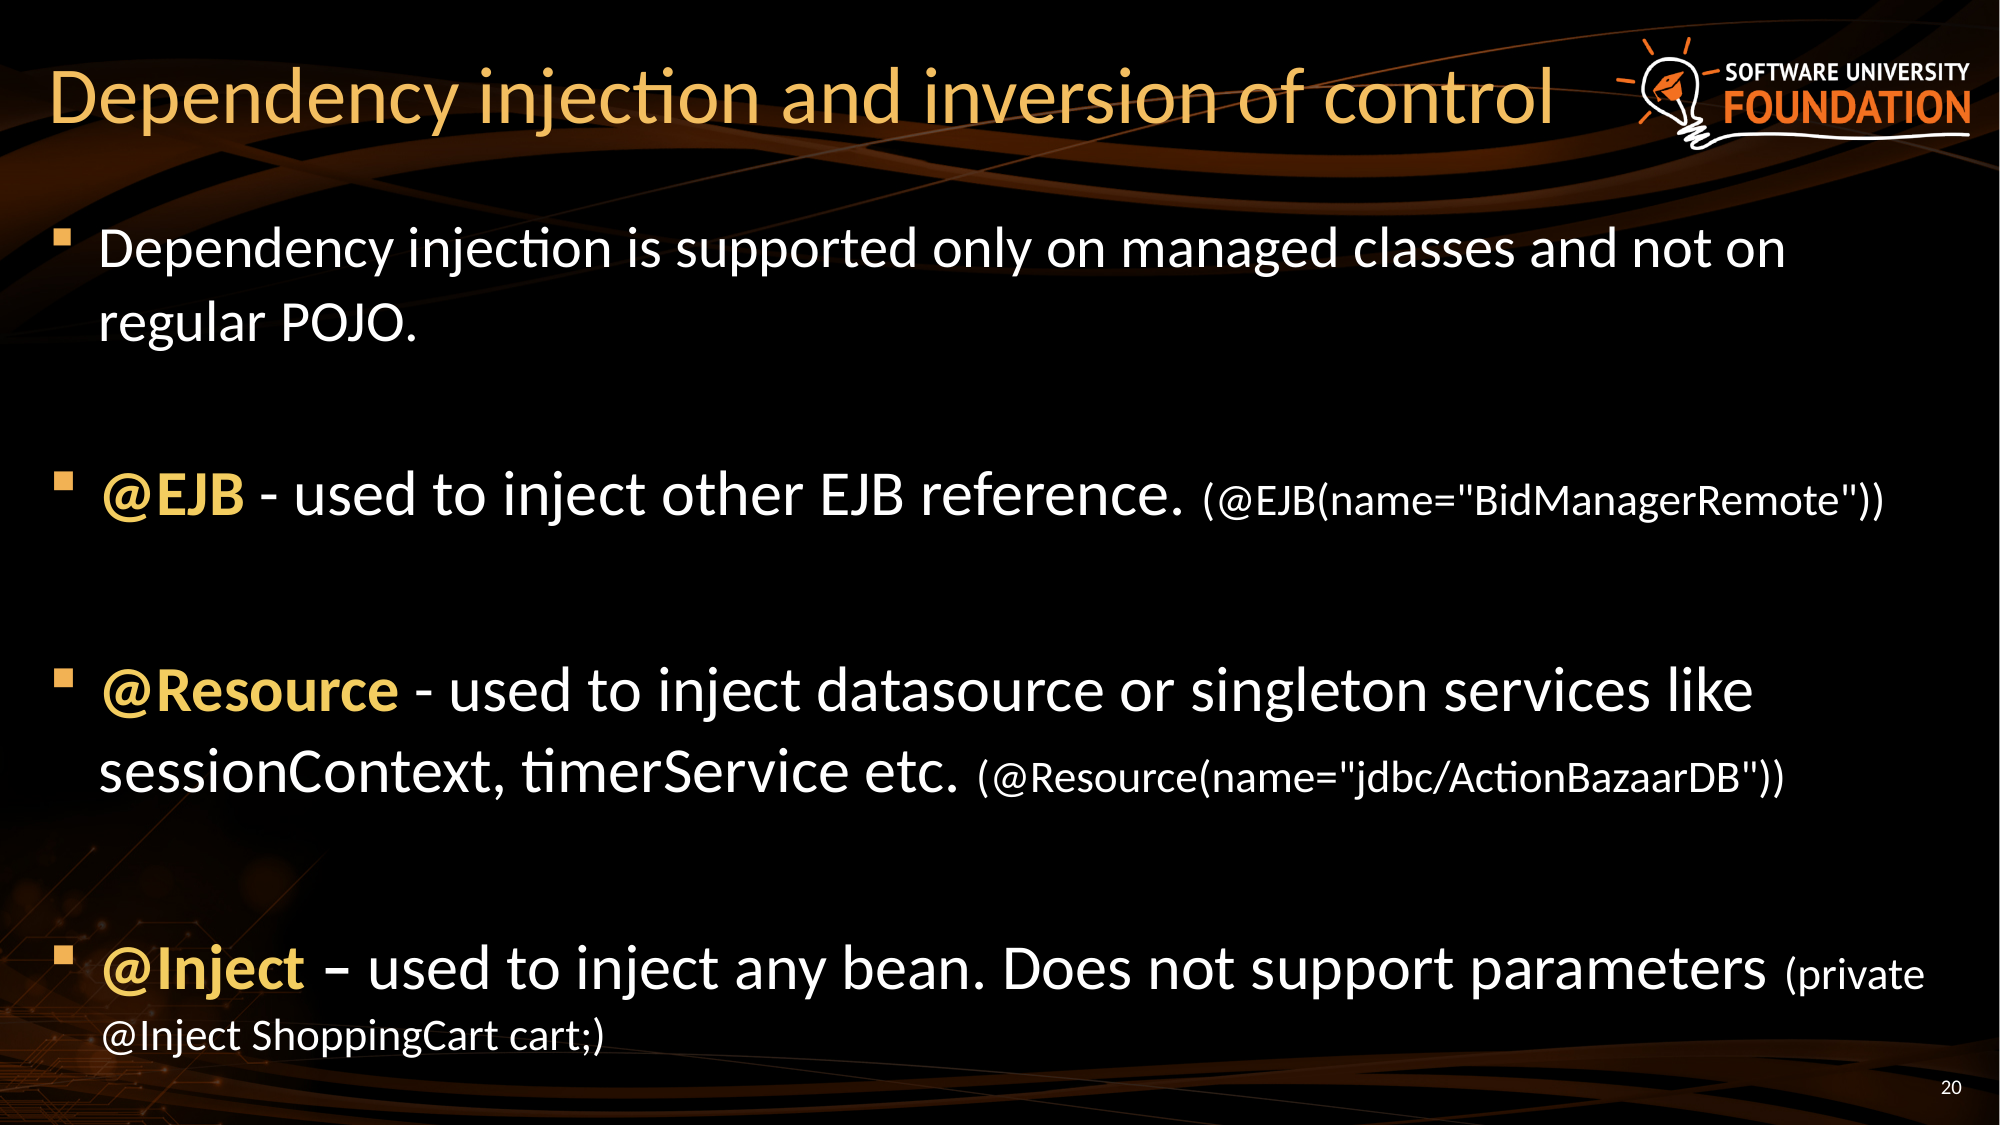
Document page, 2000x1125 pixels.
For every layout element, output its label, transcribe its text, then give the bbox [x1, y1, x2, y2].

slide_number 20 [1897, 1071, 1968, 1103]
picture [0, 0, 2000, 1125]
title Dependency injection and inversion of control [31, 6, 1603, 189]
list Dependency injection is supported only on managed classes and not on regular POJO. @EJB - used to inject other EJB reference. (@EJB(name="BidManagerRemote")) @Resource - used to inject datasource or singleton services like sessionContext, timerService etc. (@Resource(name="jdbc/ActionBazaarDB")) @Inject – used to inject any bean. Does not support parameters (private @Inject ShoppingCart cart;) [31, 200, 1968, 1071]
